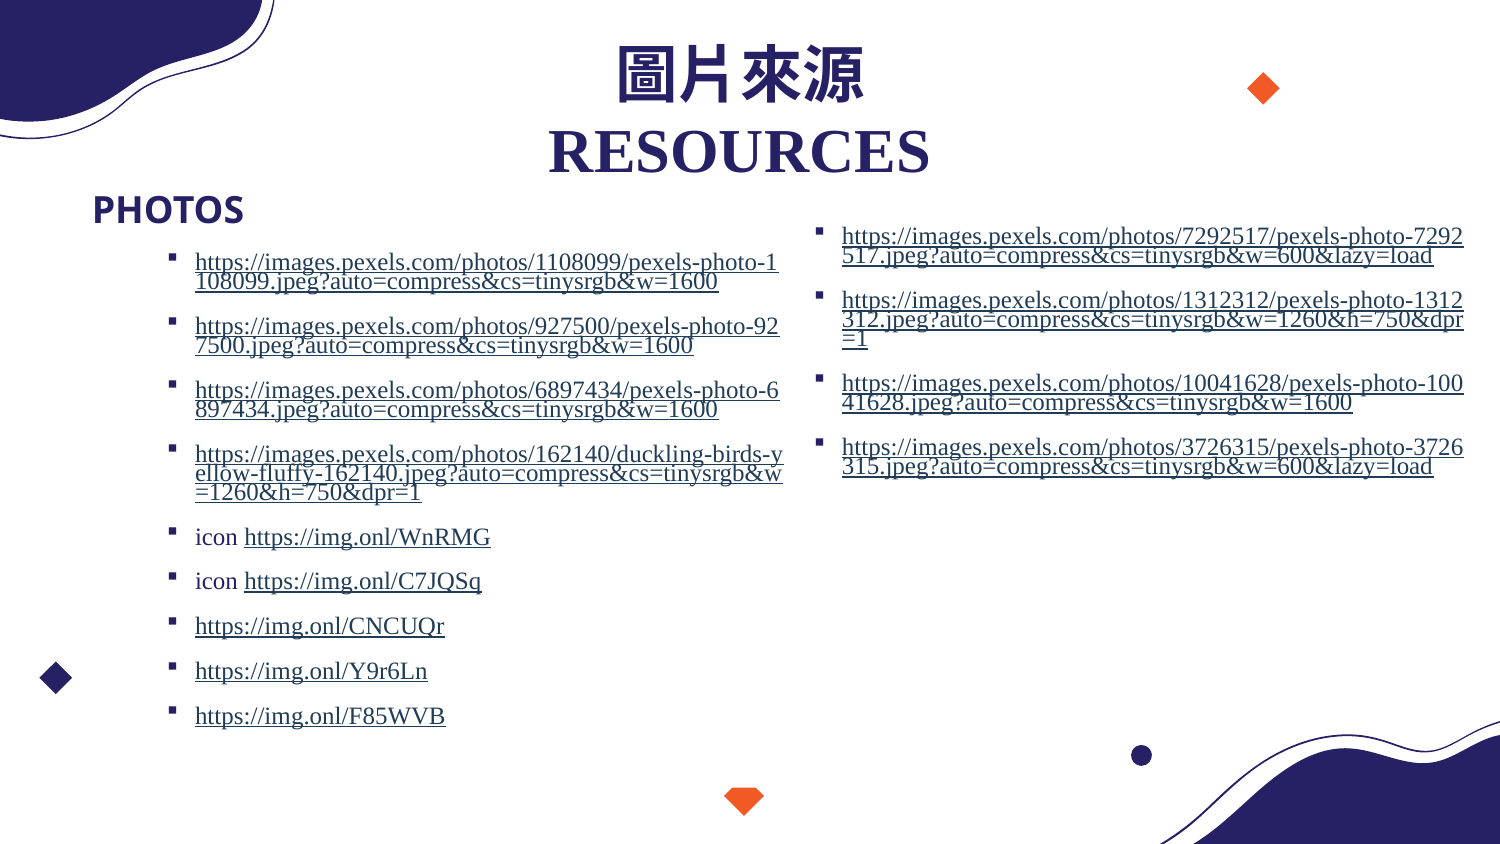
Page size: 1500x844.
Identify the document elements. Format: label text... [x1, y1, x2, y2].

title 圖片來源 RESOURCES [100, 76, 1380, 145]
list PHOTOS https://images.pexels.com/photos/1108099/pexels-photo-1108099.jpeg?auto=compress&cs=tinysrgb&w=1600 https://images.pexels.com/photos/927500/pexels-photo-927500.jpeg?auto=compress&cs=tinysrgb&w=1600 https://images.pexels.com/photos/6897434/pexels-photo-6897434.jpeg?auto=compress&cs=tinysrgb&w=1600 https://images.pexels.com/photos/162140/duckling-birds-yellow-fluffy-162140.jpeg?auto=compress&cs=tinysrgb&w=1260&h=750&dpr=1 icon https://img.onl/WnRMG icon https://img.onl/C7JQSq https://img.onl/CNCUQr https://img.onl/Y9r6Ln https://img.onl/F85WVB [76, 179, 802, 788]
text_box https://images.pexels.com/photos/7292517/pexels-photo-7292517.jpeg?auto=compress&cs=tinysrgb&w=600&lazy=load https://images.pexels.com/photos/1312312/pexels-photo-1312312.jpeg?auto=compress&cs=tinysrgb&w=1260&h=750&dpr=1 https://images.pexels.com/photos/10041628/pexels-photo-10041628.jpeg?auto=compress&cs=tinysrgb&w=1600 https://images.pexels.com/photos/3726315/pexels-photo-3726315.jpeg?auto=compress&cs=tinysrgb&w=600&lazy=load [802, 210, 1489, 574]
